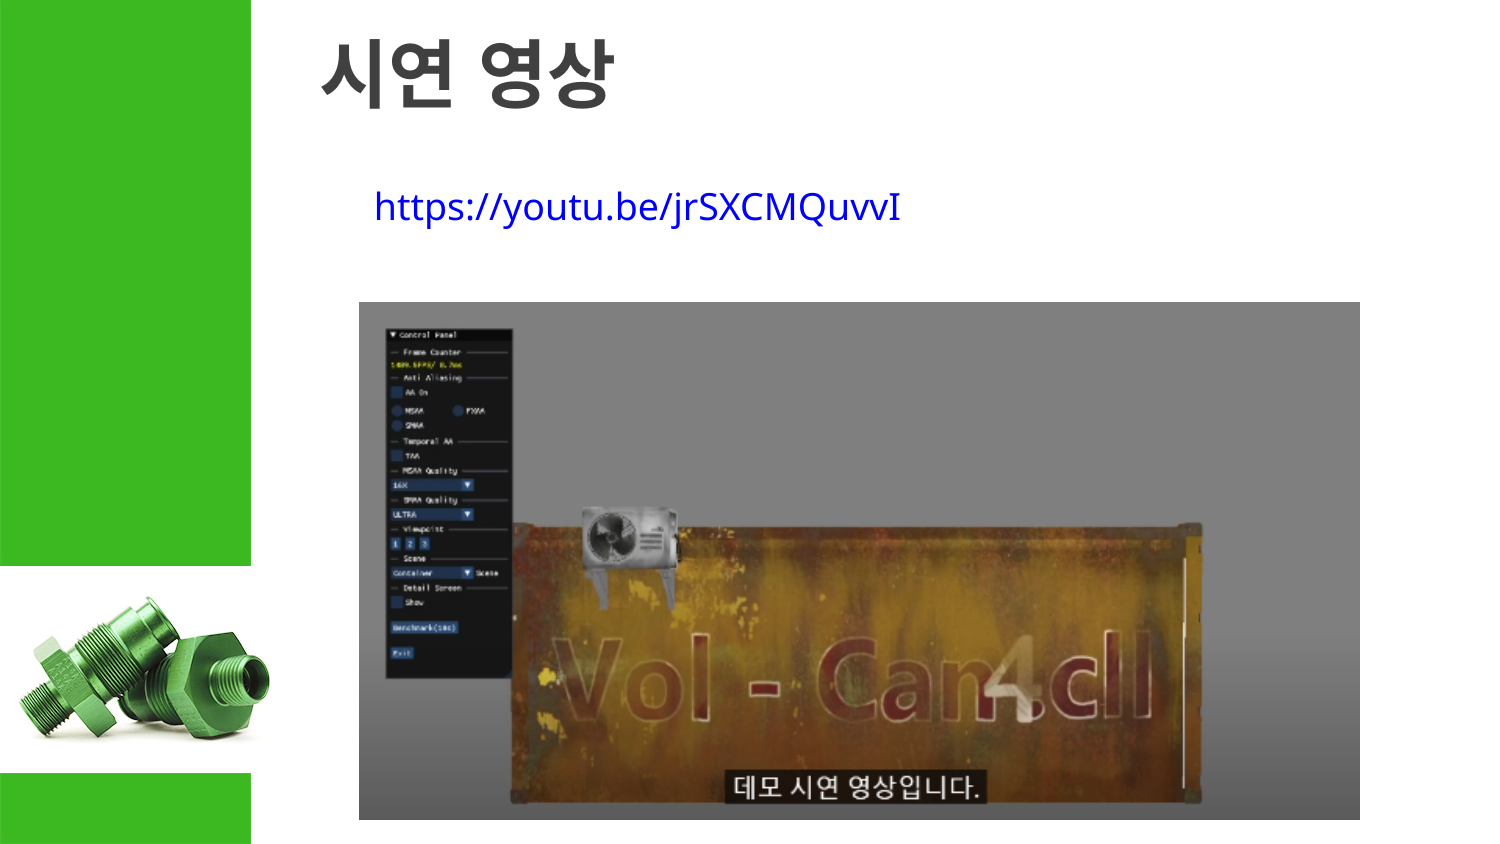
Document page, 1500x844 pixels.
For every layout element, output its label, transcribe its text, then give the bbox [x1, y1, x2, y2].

picture [0, 0, 1500, 844]
text_box https://youtu.be/jrSXCMQuvvI [359, 175, 1438, 287]
title 시연 영상 [265, 0, 1500, 146]
